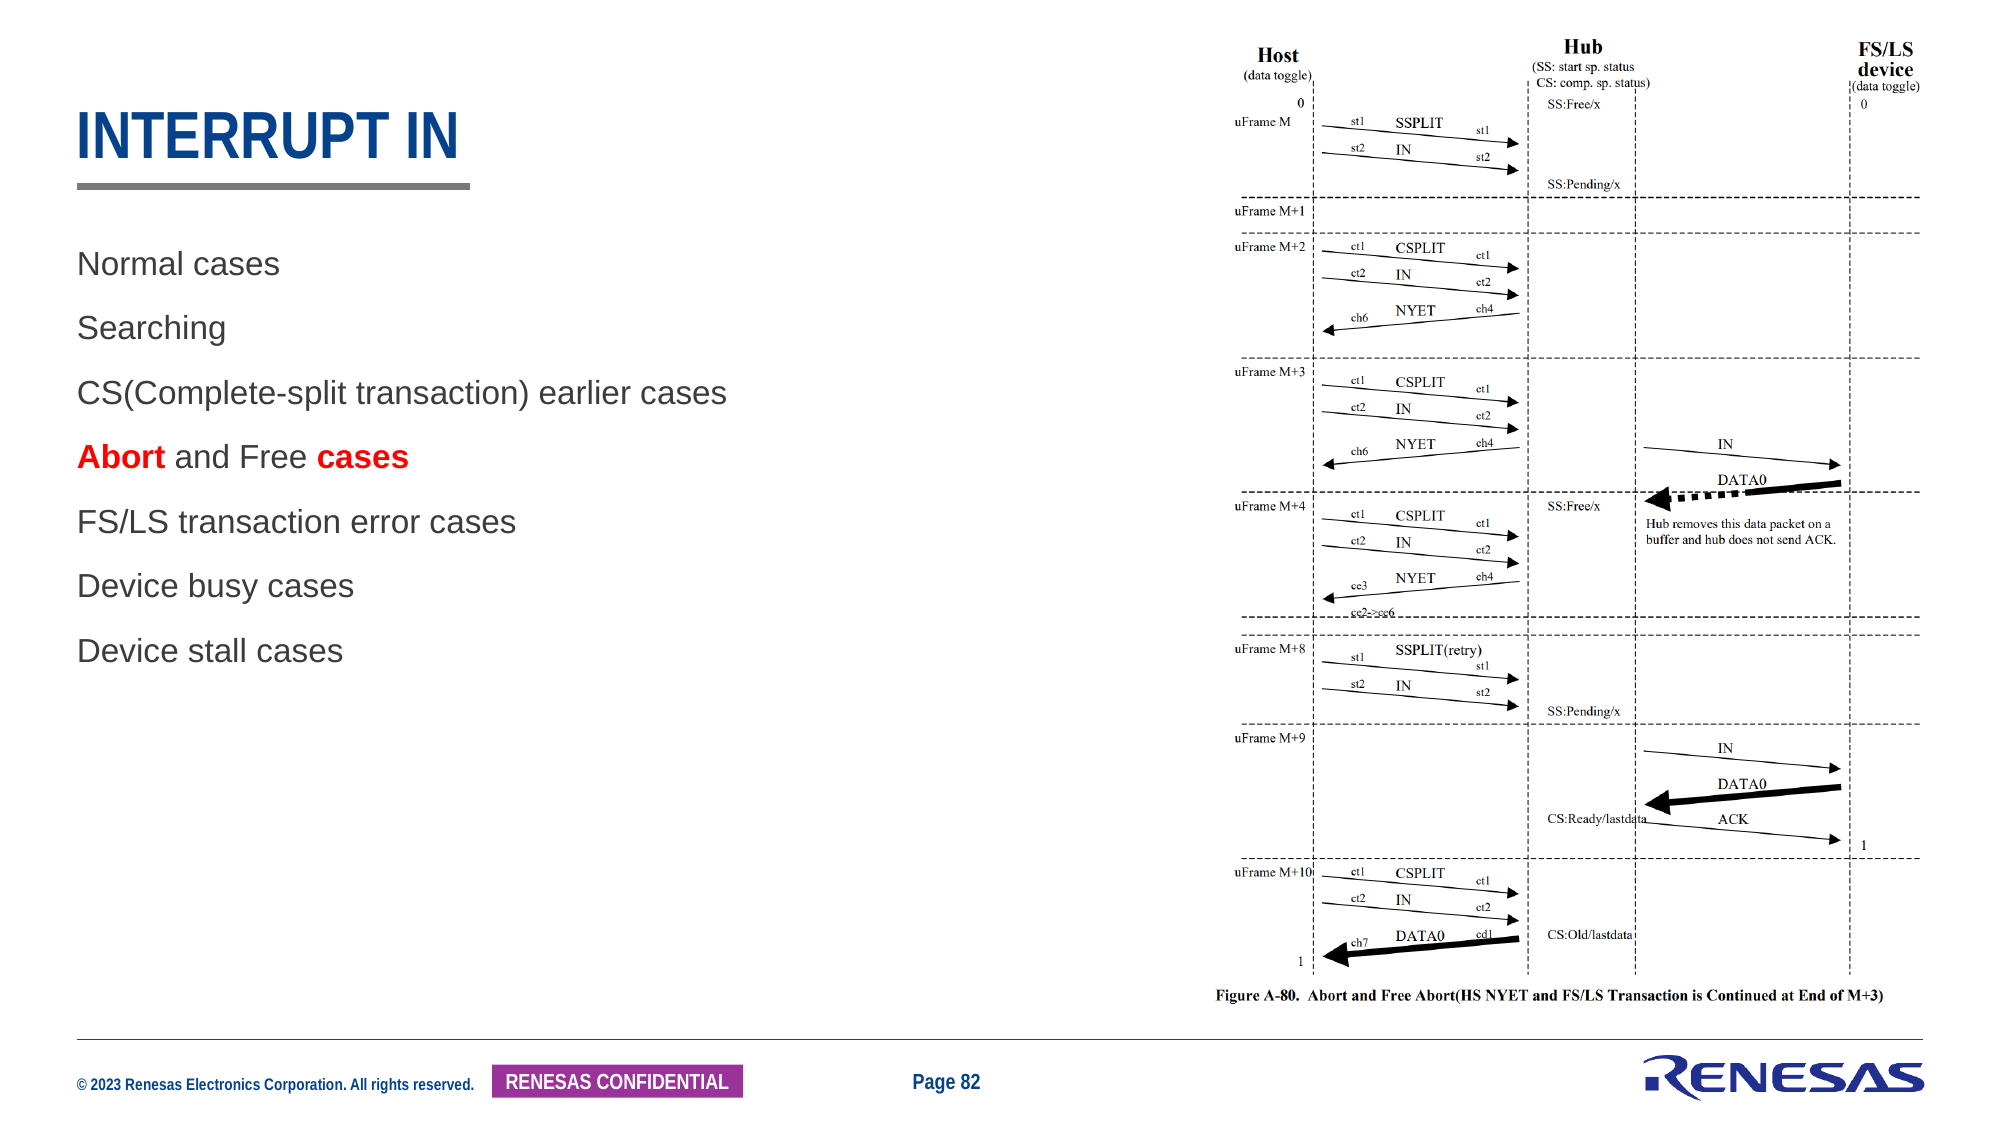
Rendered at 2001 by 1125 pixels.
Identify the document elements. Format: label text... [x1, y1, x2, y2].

picture [1208, 36, 1922, 1024]
title Interrupt in [76, 97, 1203, 173]
picture [1637, 1049, 1933, 1106]
list Normal cases Searching CS(Complete-split transaction) earlier cases Abort and Free cases FS/LS transaction error cases Device busy cases Device stall cases [76, 233, 1203, 670]
